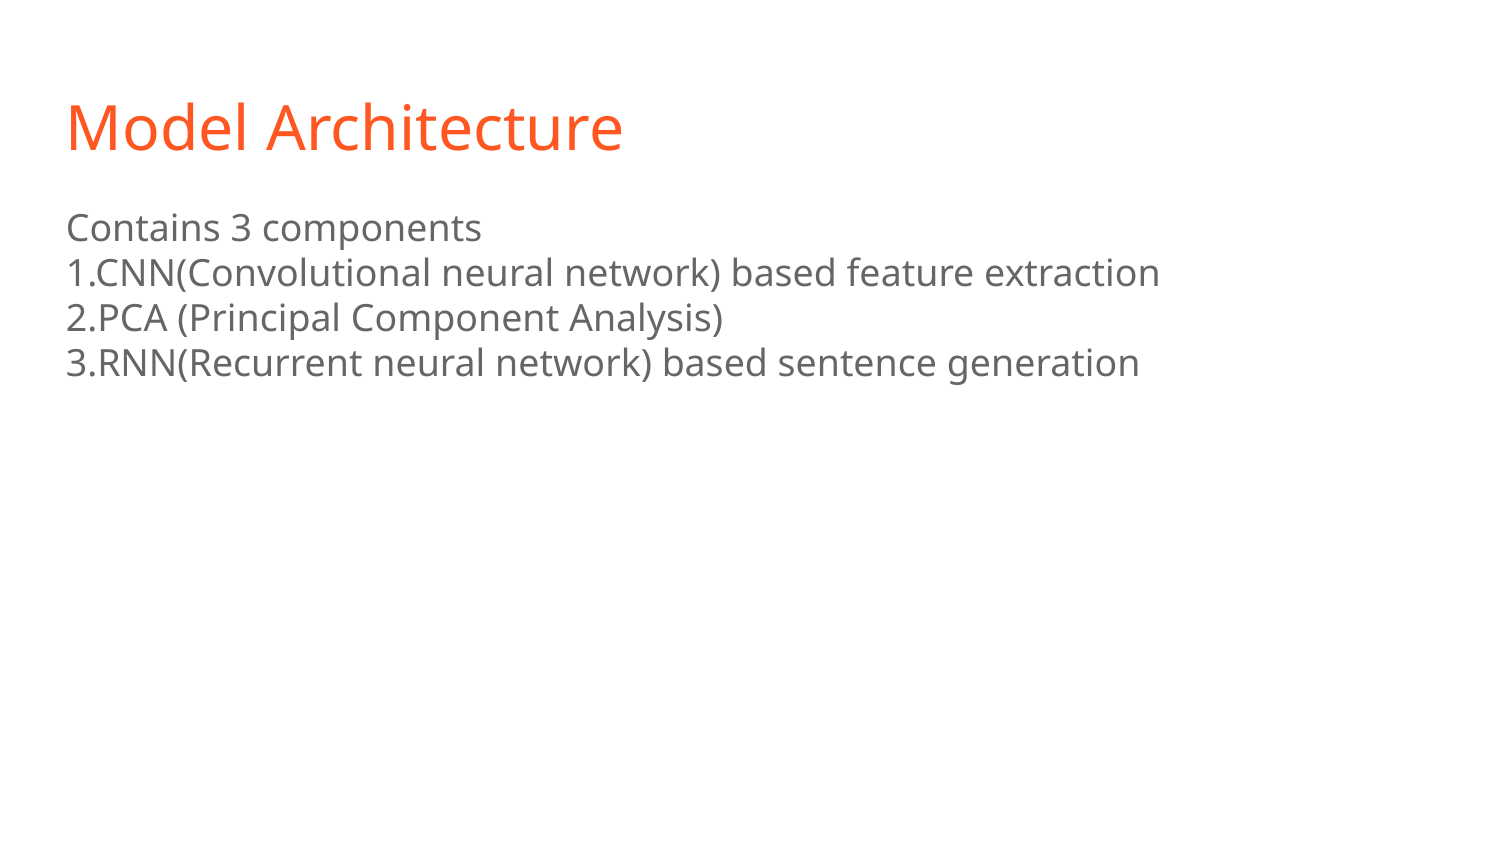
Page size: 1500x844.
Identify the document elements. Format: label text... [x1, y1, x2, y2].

text_box Model Architecture [51, 72, 1449, 167]
text_box Contains 3 components 1.CNN(Convolutional neural network) based feature extraction 2.PCA (Principal Component Analysis) 3.RNN(Recurrent neural network) based sentence generation [51, 189, 1449, 750]
